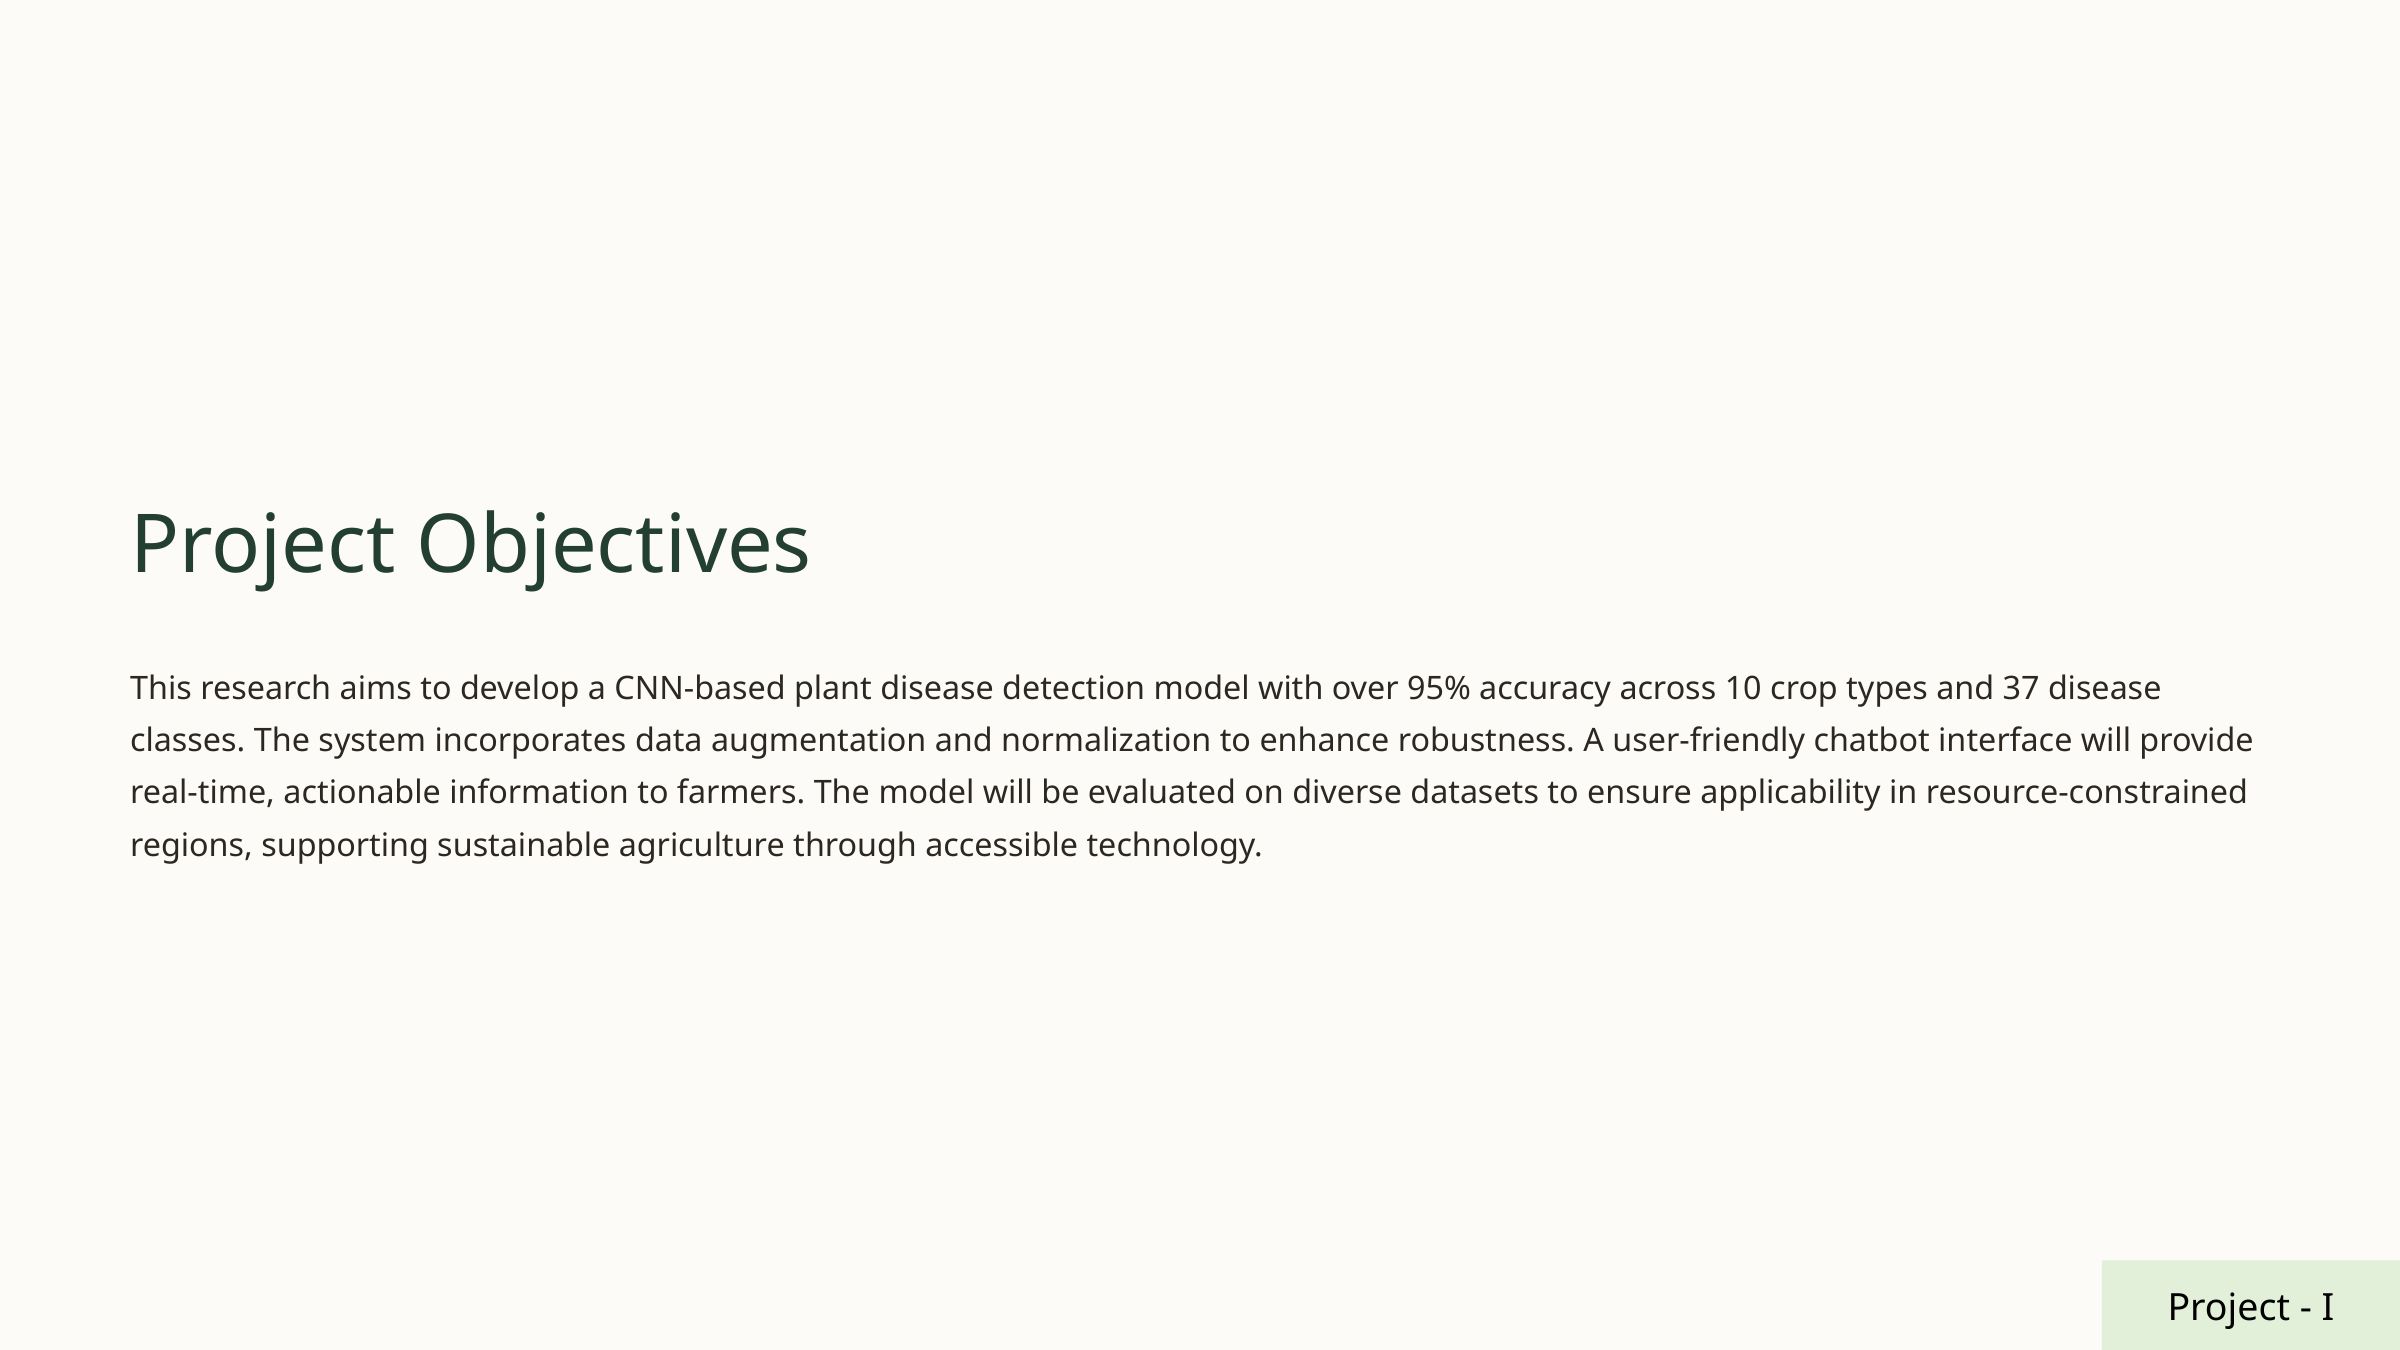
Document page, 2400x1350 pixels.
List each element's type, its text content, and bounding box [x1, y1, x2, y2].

text_box Project Objectives [130, 487, 945, 589]
text_box Project - I [2101, 1259, 2400, 1350]
text_box This research aims to develop a CNN-based plant disease detection model with over 95% accuracy across 10 crop types and 37 disease classes. The system incorporates data augmentation and normalization to enhance robustness. A user-friendly chatbot interface will provide real-time, actionable information to farmers. The model will be evaluated on diverse datasets to ensure applicability in resource-constrained regions, supporting sustainable agriculture through accessible technology. [130, 654, 2270, 863]
